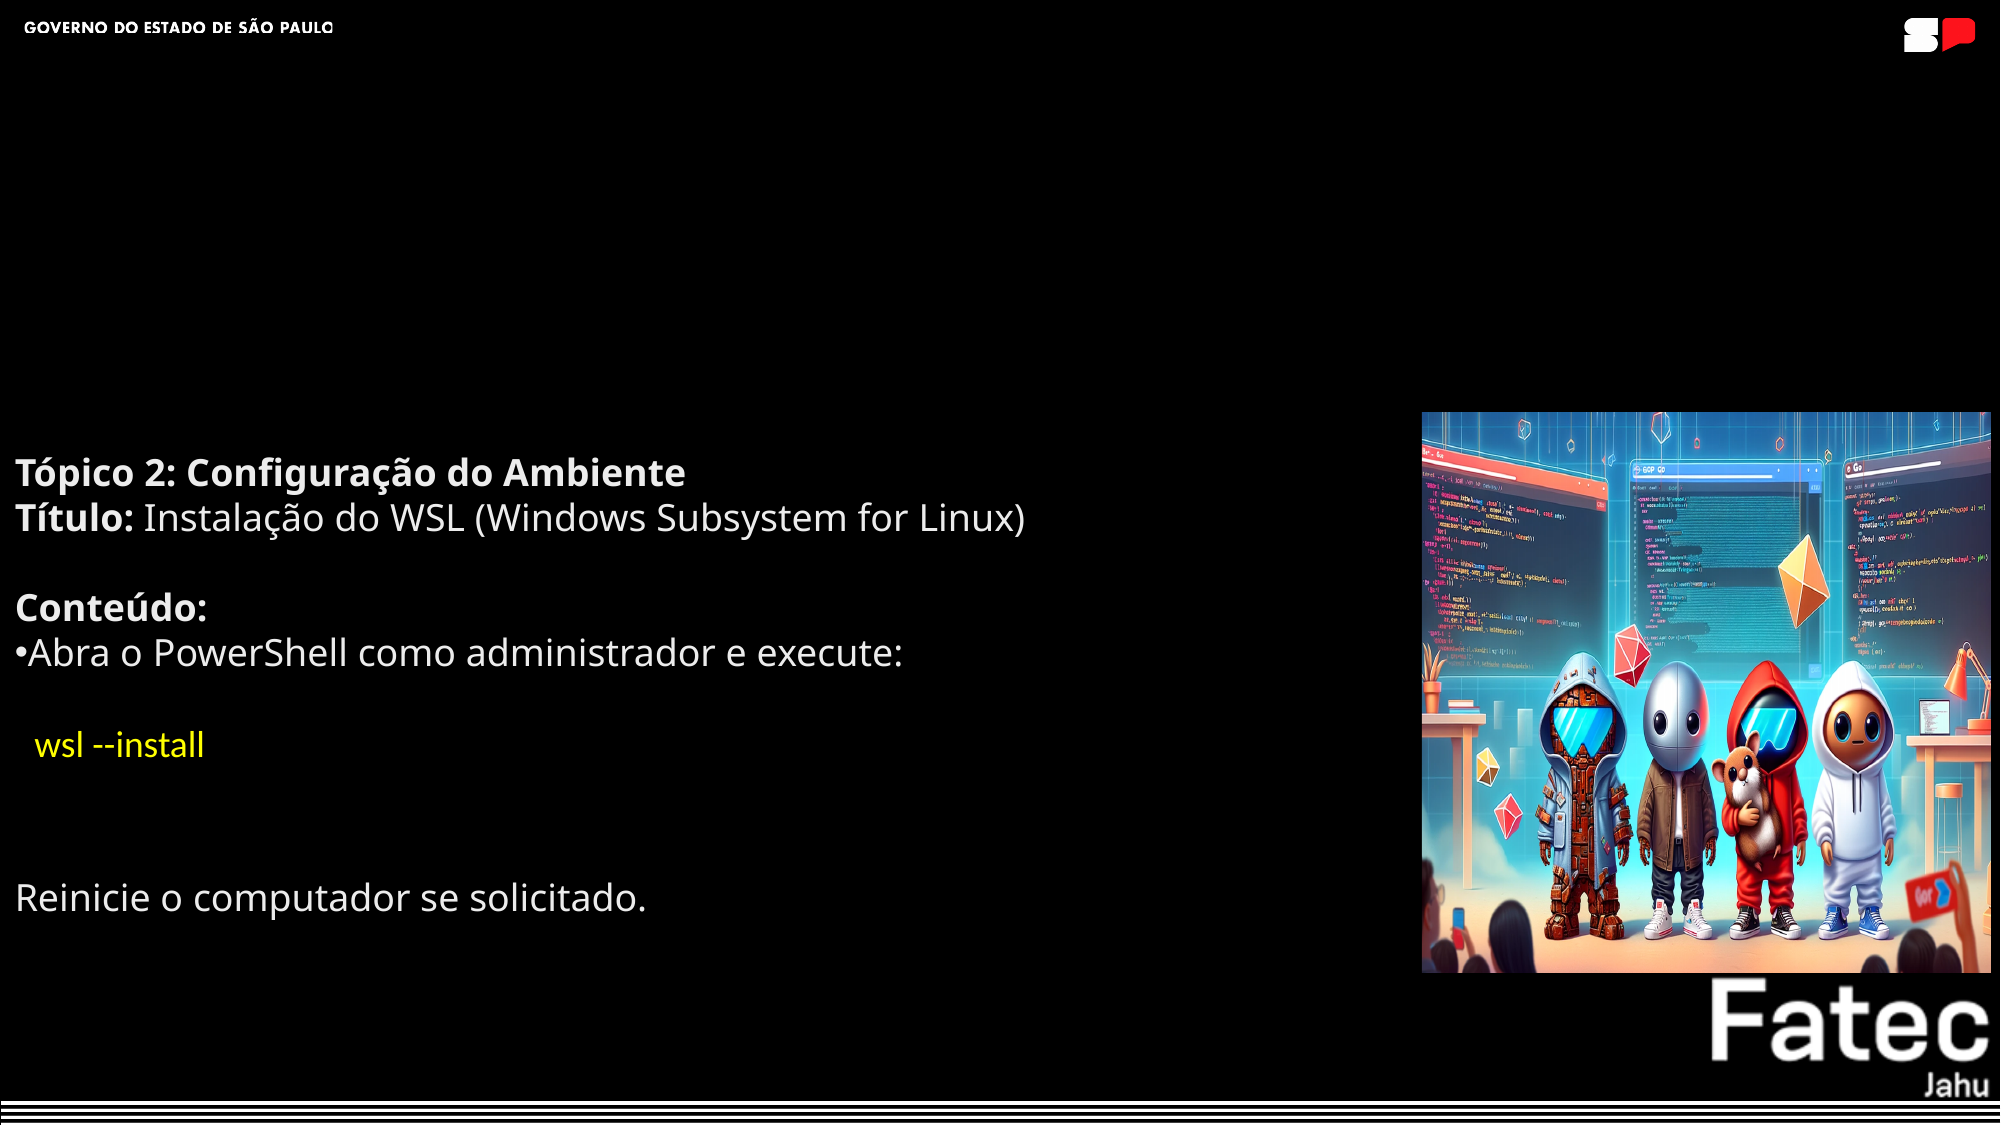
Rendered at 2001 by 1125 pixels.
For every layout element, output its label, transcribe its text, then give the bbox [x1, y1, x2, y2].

text_box wsl --install [19, 712, 221, 773]
text_box Reinicie o computador se solicitado. [0, 866, 1000, 972]
text_box [1421, 411, 1992, 974]
text_box Tópico 2: Configuração do Ambiente Título: Instalação do WSL (Windows Subsystem for Linux) Conteúdo: Abra o PowerShell como administrador e execute: [0, 441, 1422, 681]
picture [1706, 950, 1996, 1110]
